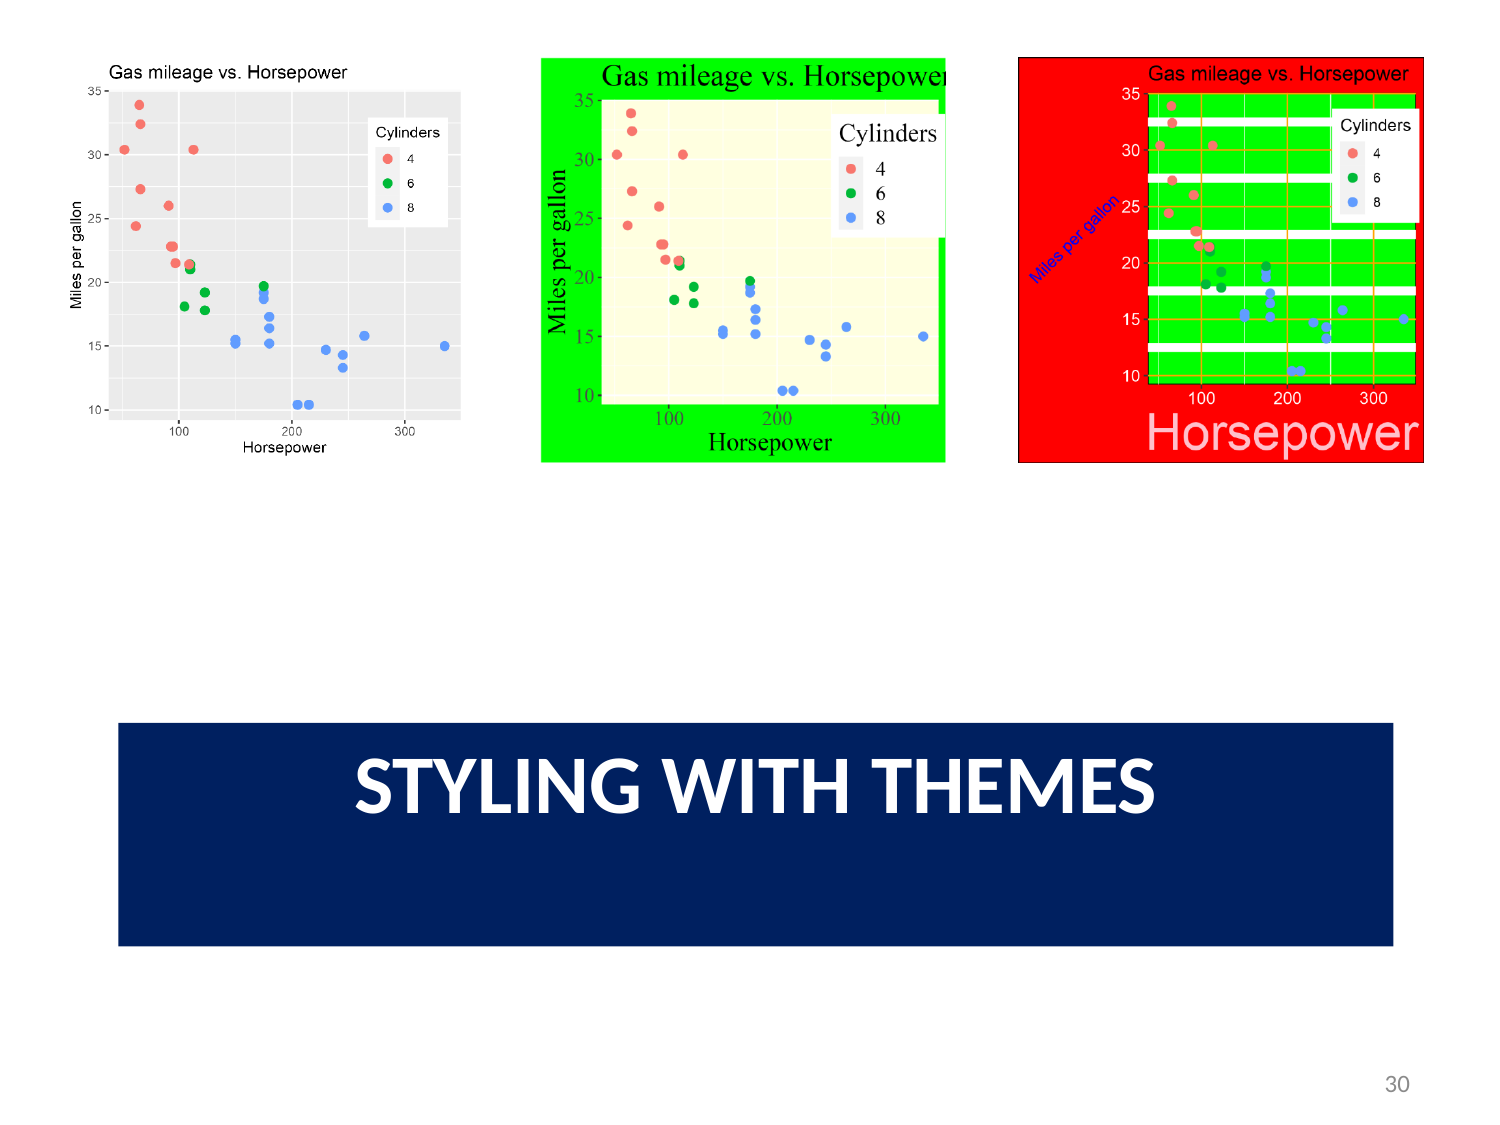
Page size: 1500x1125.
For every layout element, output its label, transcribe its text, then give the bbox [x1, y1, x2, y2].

picture [540, 57, 946, 464]
slide_number 30 [1074, 1062, 1425, 1103]
picture [62, 57, 468, 464]
picture [1018, 57, 1424, 464]
title Styling with themes [118, 722, 1394, 947]
